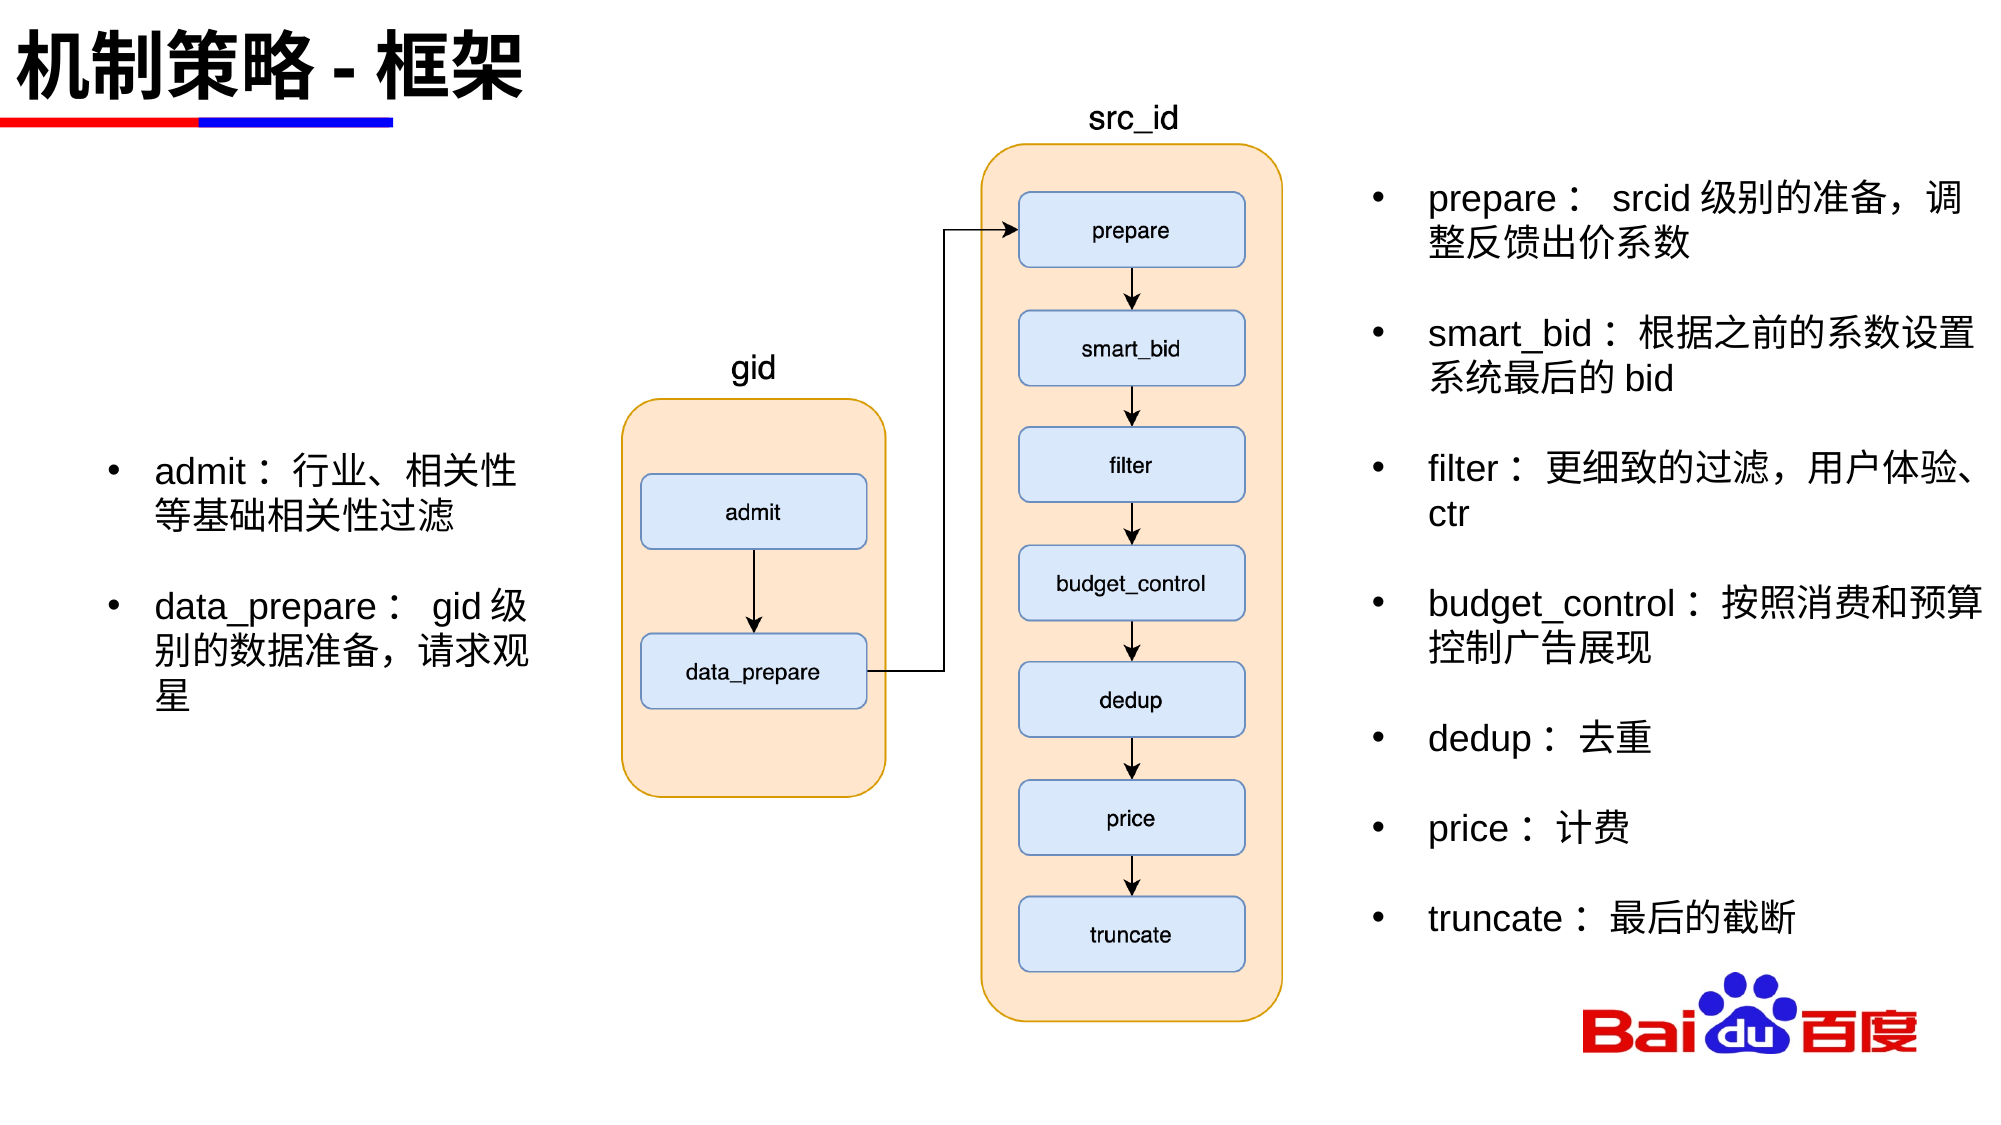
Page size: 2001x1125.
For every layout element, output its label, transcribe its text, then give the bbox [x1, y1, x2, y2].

text_box prepare：srcid级别的准备，调整反馈出价系数 smart_bid：根据之前的系数设置系统最后的bid filter：更细致的过滤，用户体验、ctr budget_control：按照消费和预算控制广告展现 dedup：去重 price：计费 truncate：最后的截断 [1287, 166, 2000, 947]
picture [620, 97, 1283, 1024]
text_box admit：行业、相关性等基础相关性过滤 data_prepare：gid级别的数据准备，请求观星 [92, 439, 568, 724]
title 机制策略-框架 [0, 0, 1801, 128]
picture [1583, 972, 1917, 1054]
